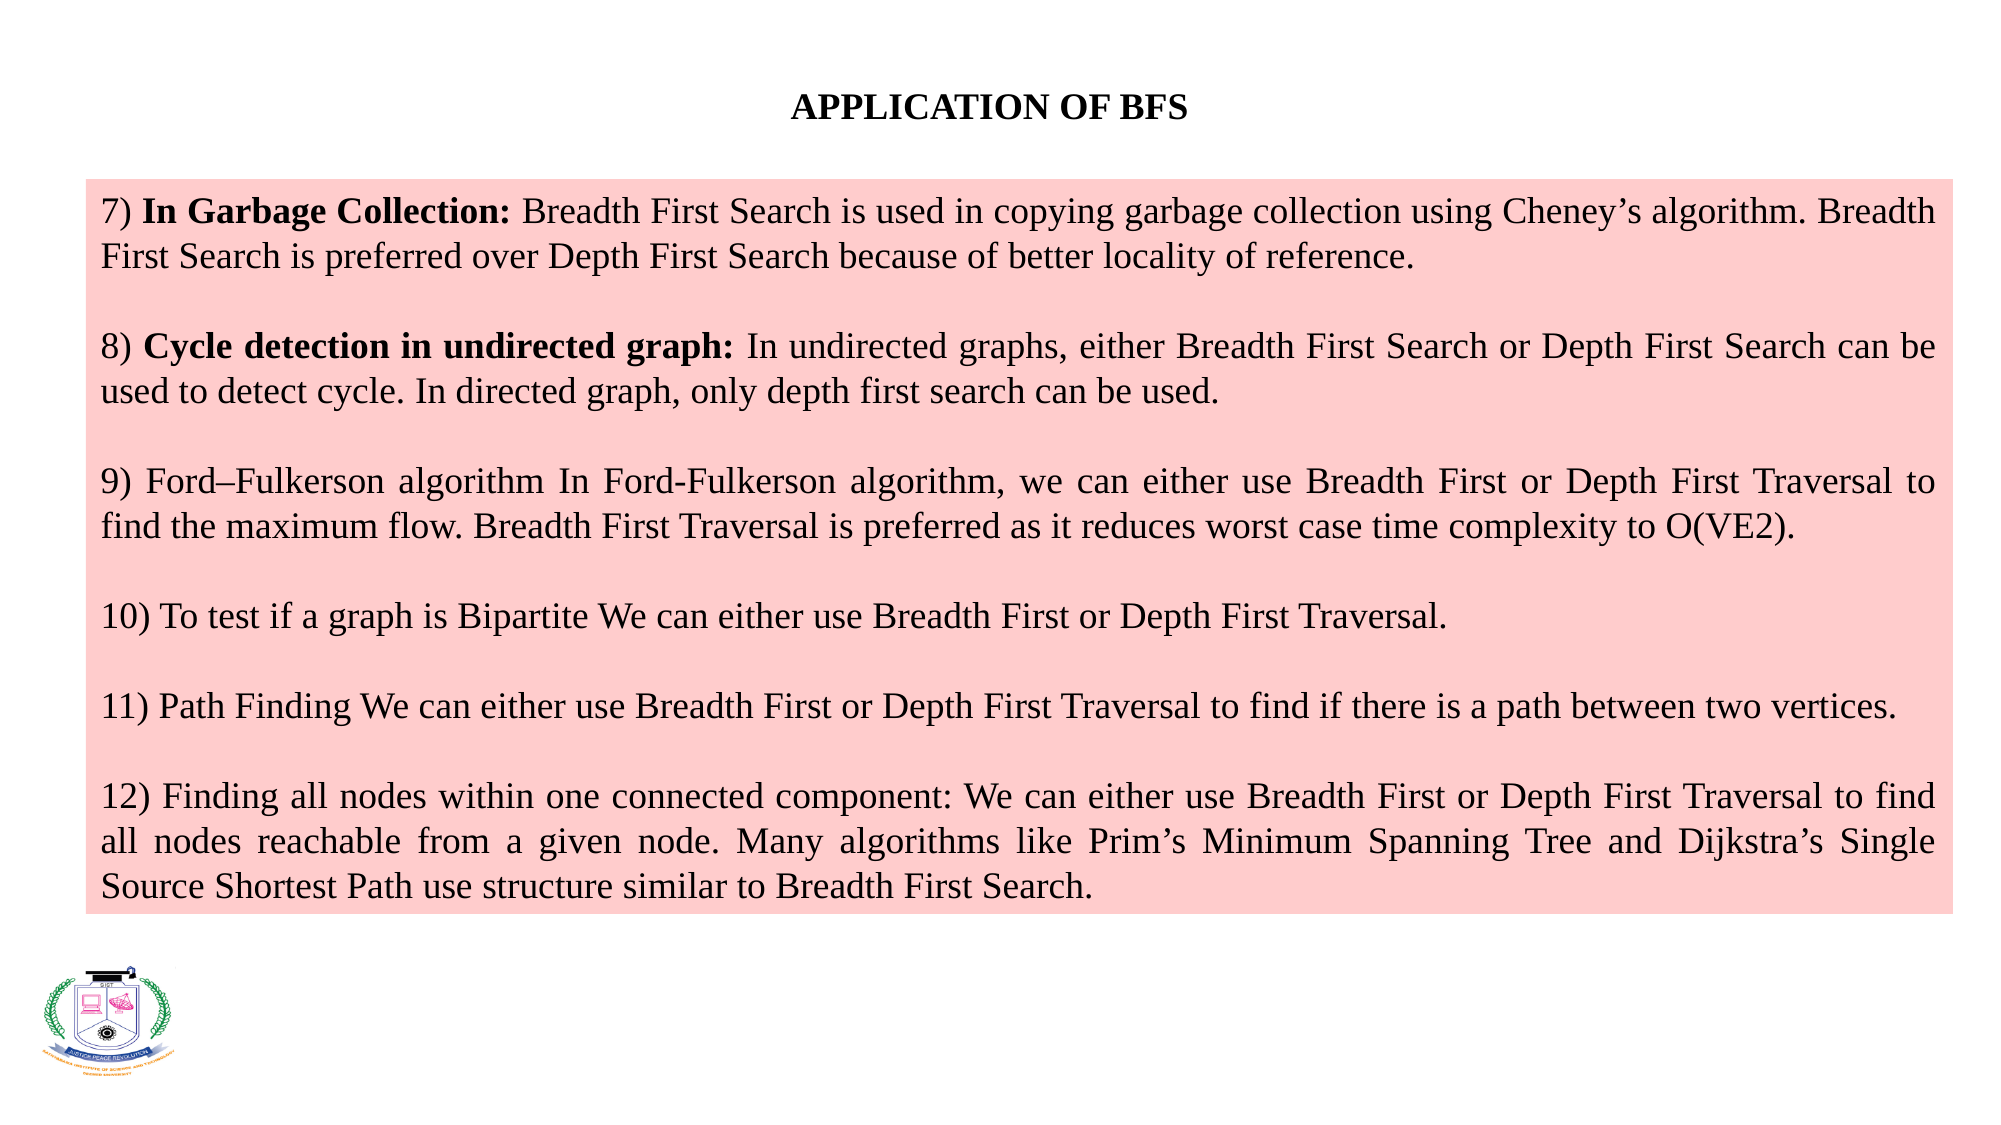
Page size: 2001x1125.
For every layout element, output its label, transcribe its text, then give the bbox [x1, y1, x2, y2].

text_box 7) In Garbage Collection: Breadth First Search is used in copying garbage collection using Cheney’s algorithm. Breadth First Search is preferred over Depth First Search because of better locality of reference. 8) Cycle detection in undirected graph: In undirected graphs, either Breadth First Search or Depth First Search can be used to detect cycle. In directed graph, only depth first search can be used. 9) Ford–Fulkerson algorithm In Ford-Fulkerson algorithm, we can either use Breadth First or Depth First Traversal to find the maximum flow. Breadth First Traversal is preferred as it reduces worst case time complexity to O(VE2). 10) To test if a graph is Bipartite We can either use Breadth First or Depth First Traversal. 11) Path Finding We can either use Breadth First or Depth First Traversal to find if there is a path between two vertices. 12) Finding all nodes within one connected component: We can either use Breadth First or Depth First Traversal to find all nodes reachable from a given node. Many algorithms like Prim’s Minimum Spanning Tree and Dijkstra’s Single Source Shortest Path use structure similar to Breadth First Search. [85, 179, 1953, 914]
text_box APPLICATION OF BFS [107, 74, 1872, 134]
picture [32, 963, 176, 1080]
